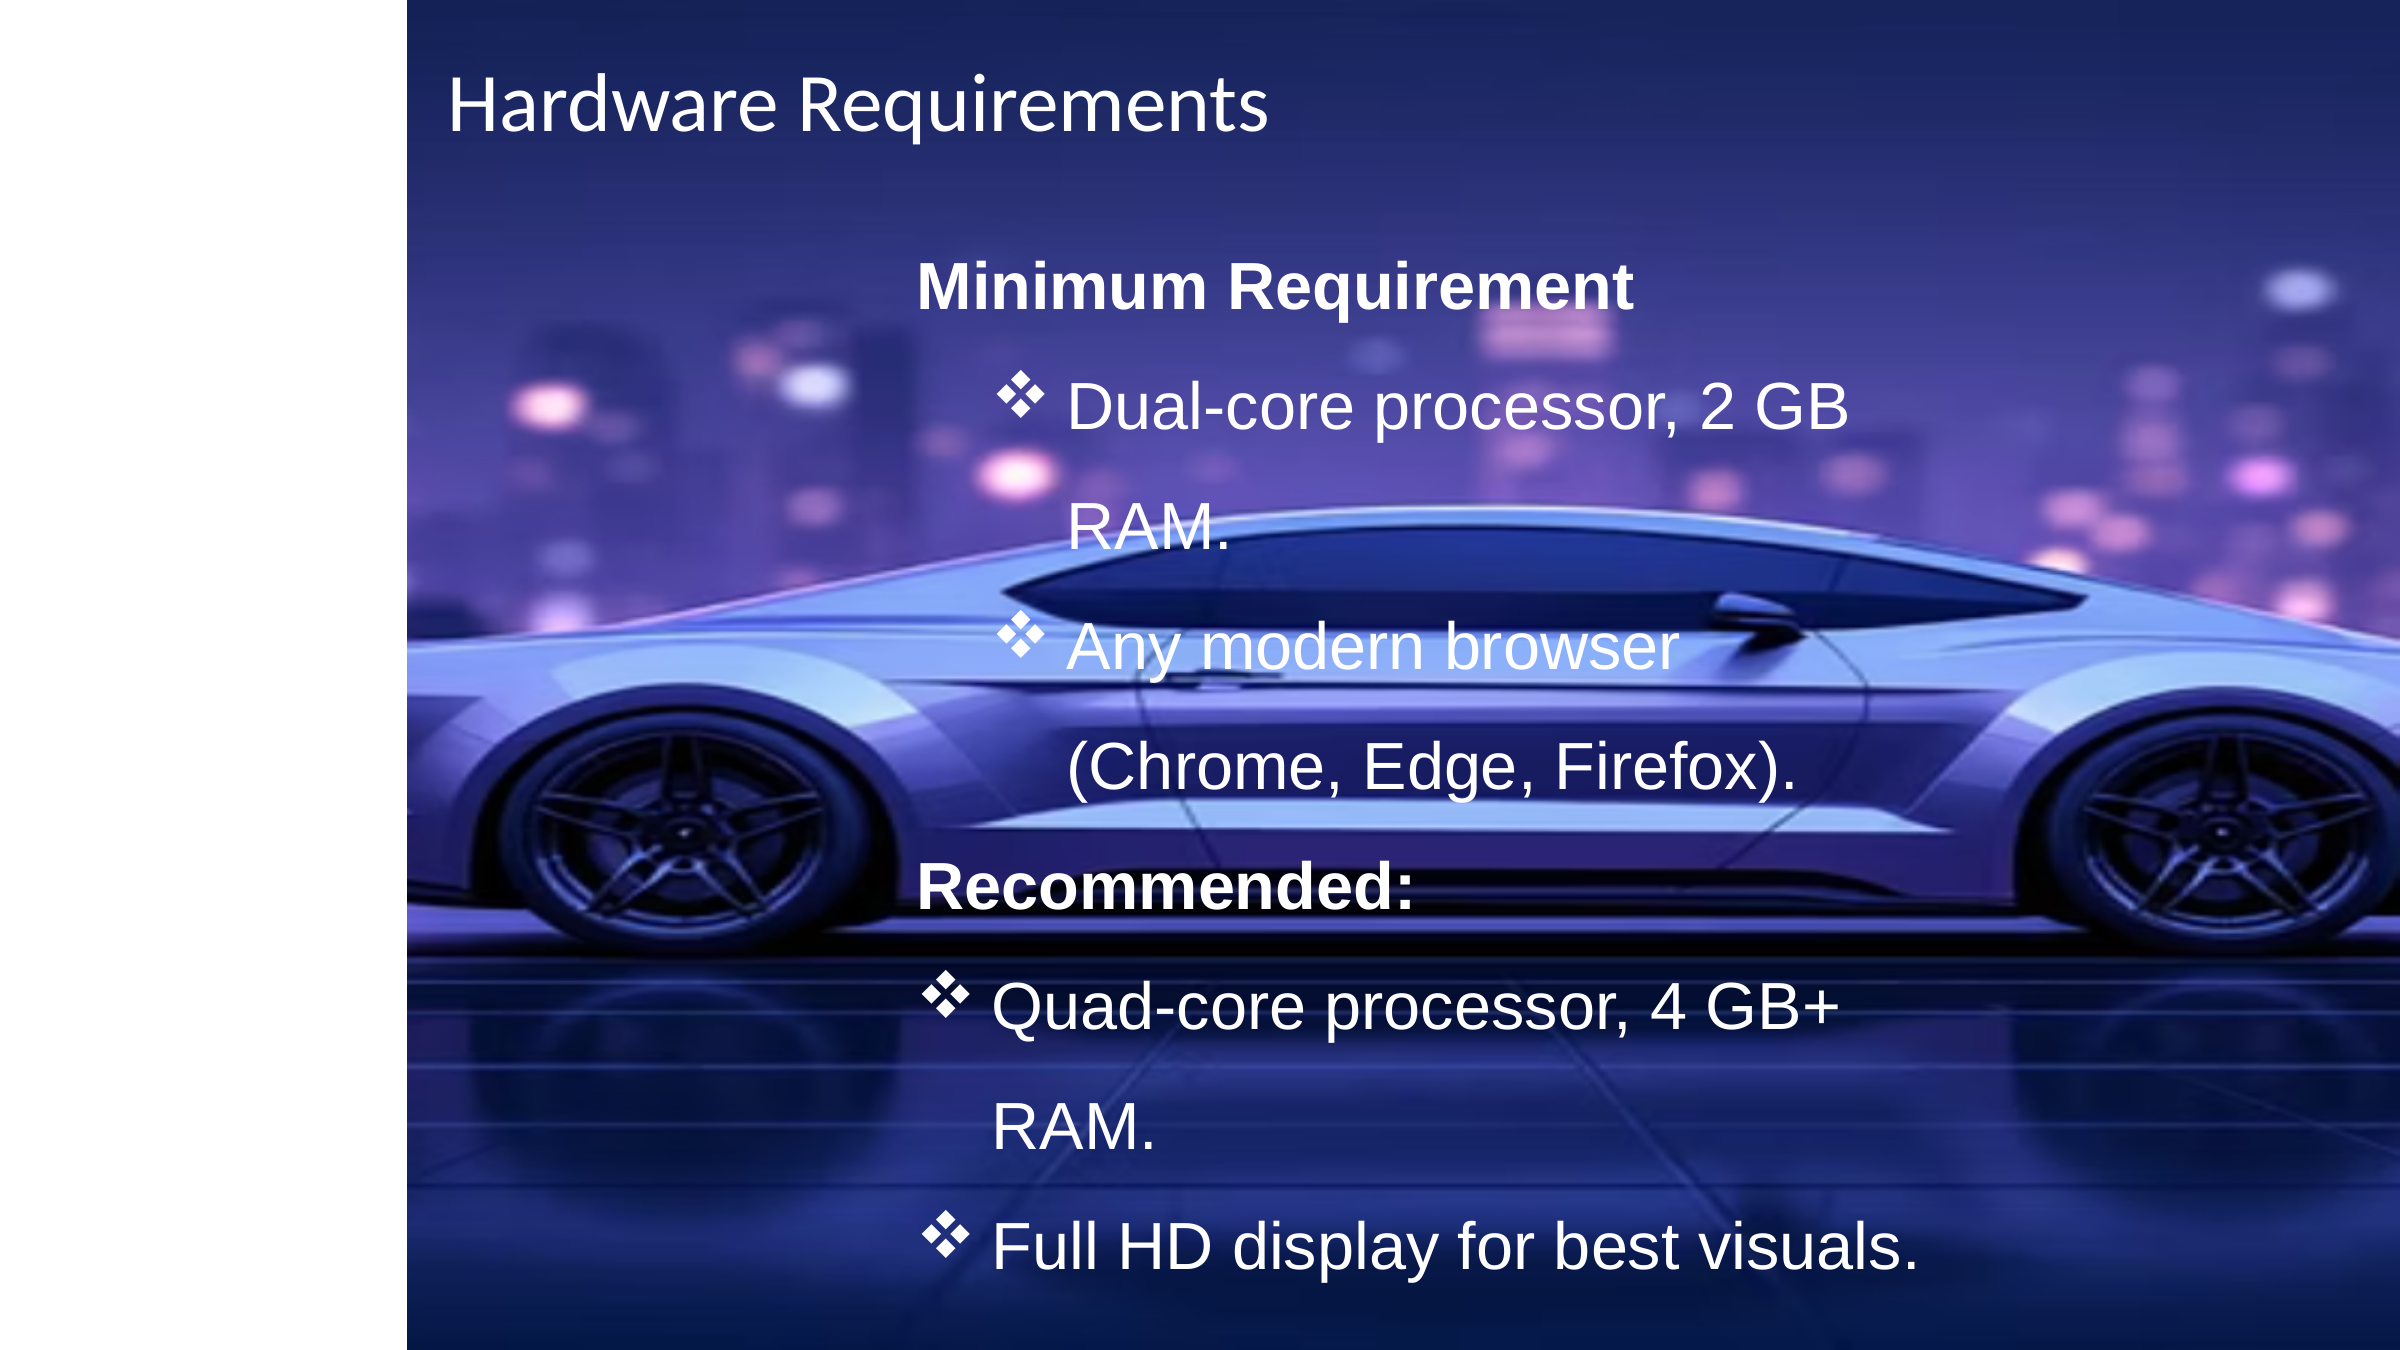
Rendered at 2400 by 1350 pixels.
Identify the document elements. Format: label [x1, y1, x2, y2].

picture [407, 0, 2400, 1350]
